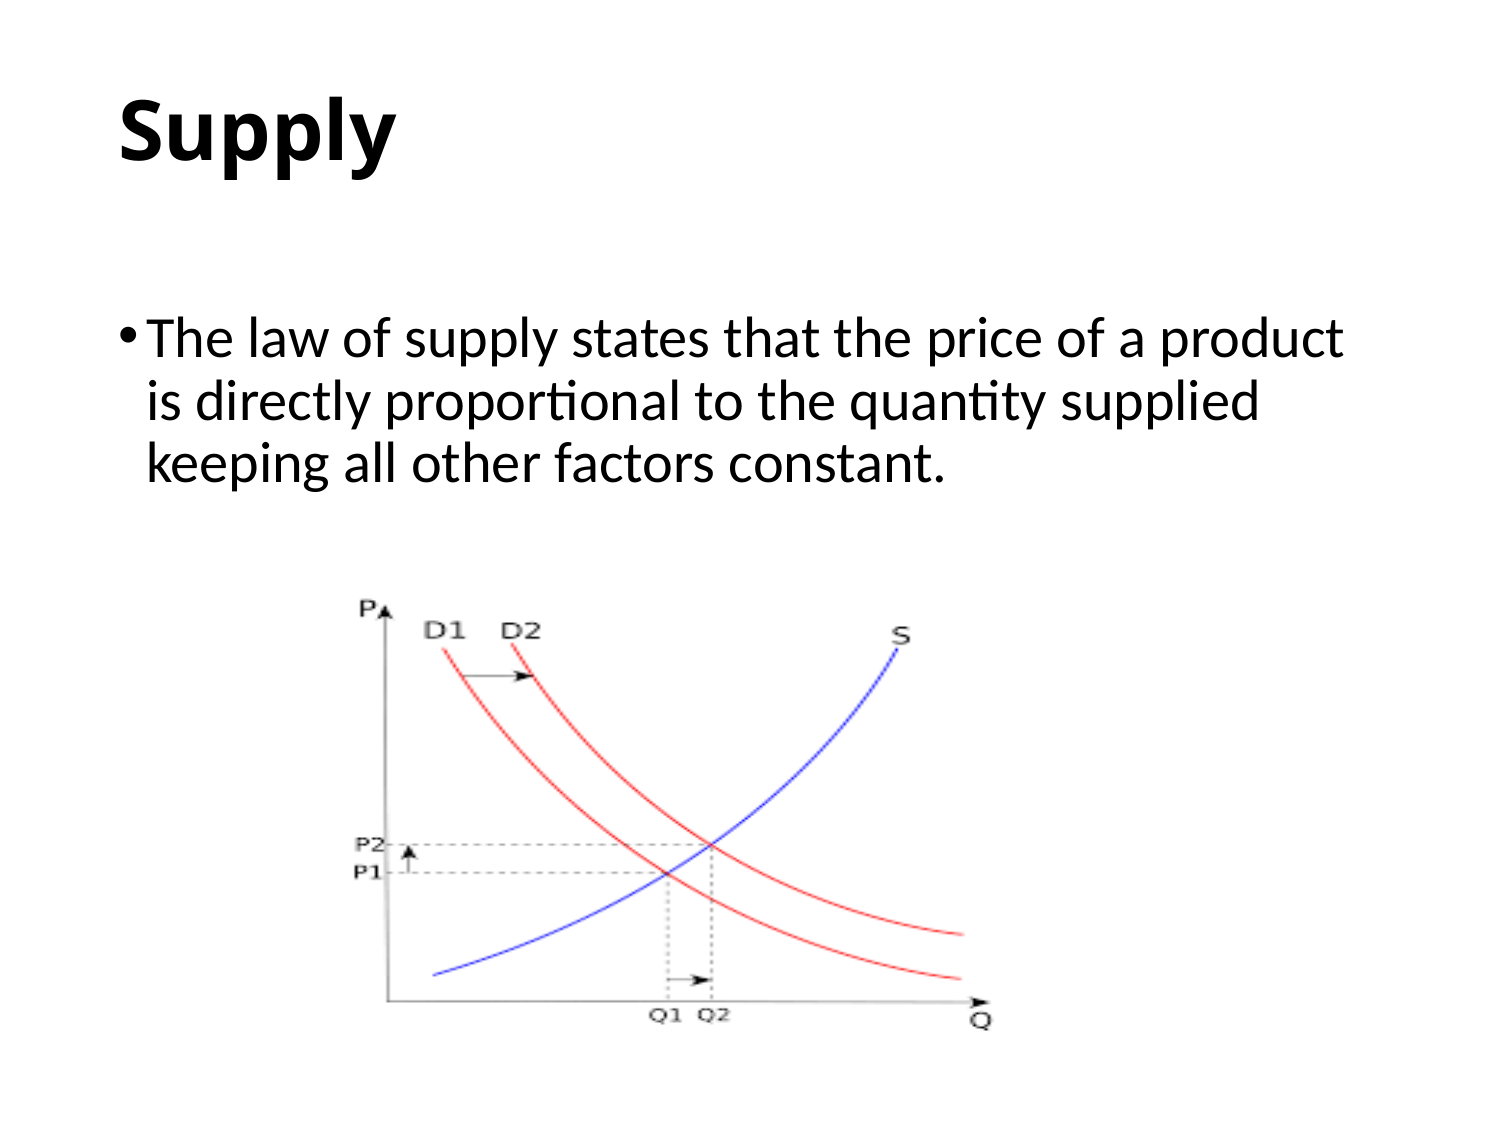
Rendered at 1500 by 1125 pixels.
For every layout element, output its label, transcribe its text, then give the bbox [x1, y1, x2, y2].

picture [349, 587, 1001, 1039]
title Supply [103, 24, 1397, 243]
list The law of supply states that the price of a product is directly proportional to the quantity supplied keeping all other factors constant. [103, 299, 1397, 1014]
